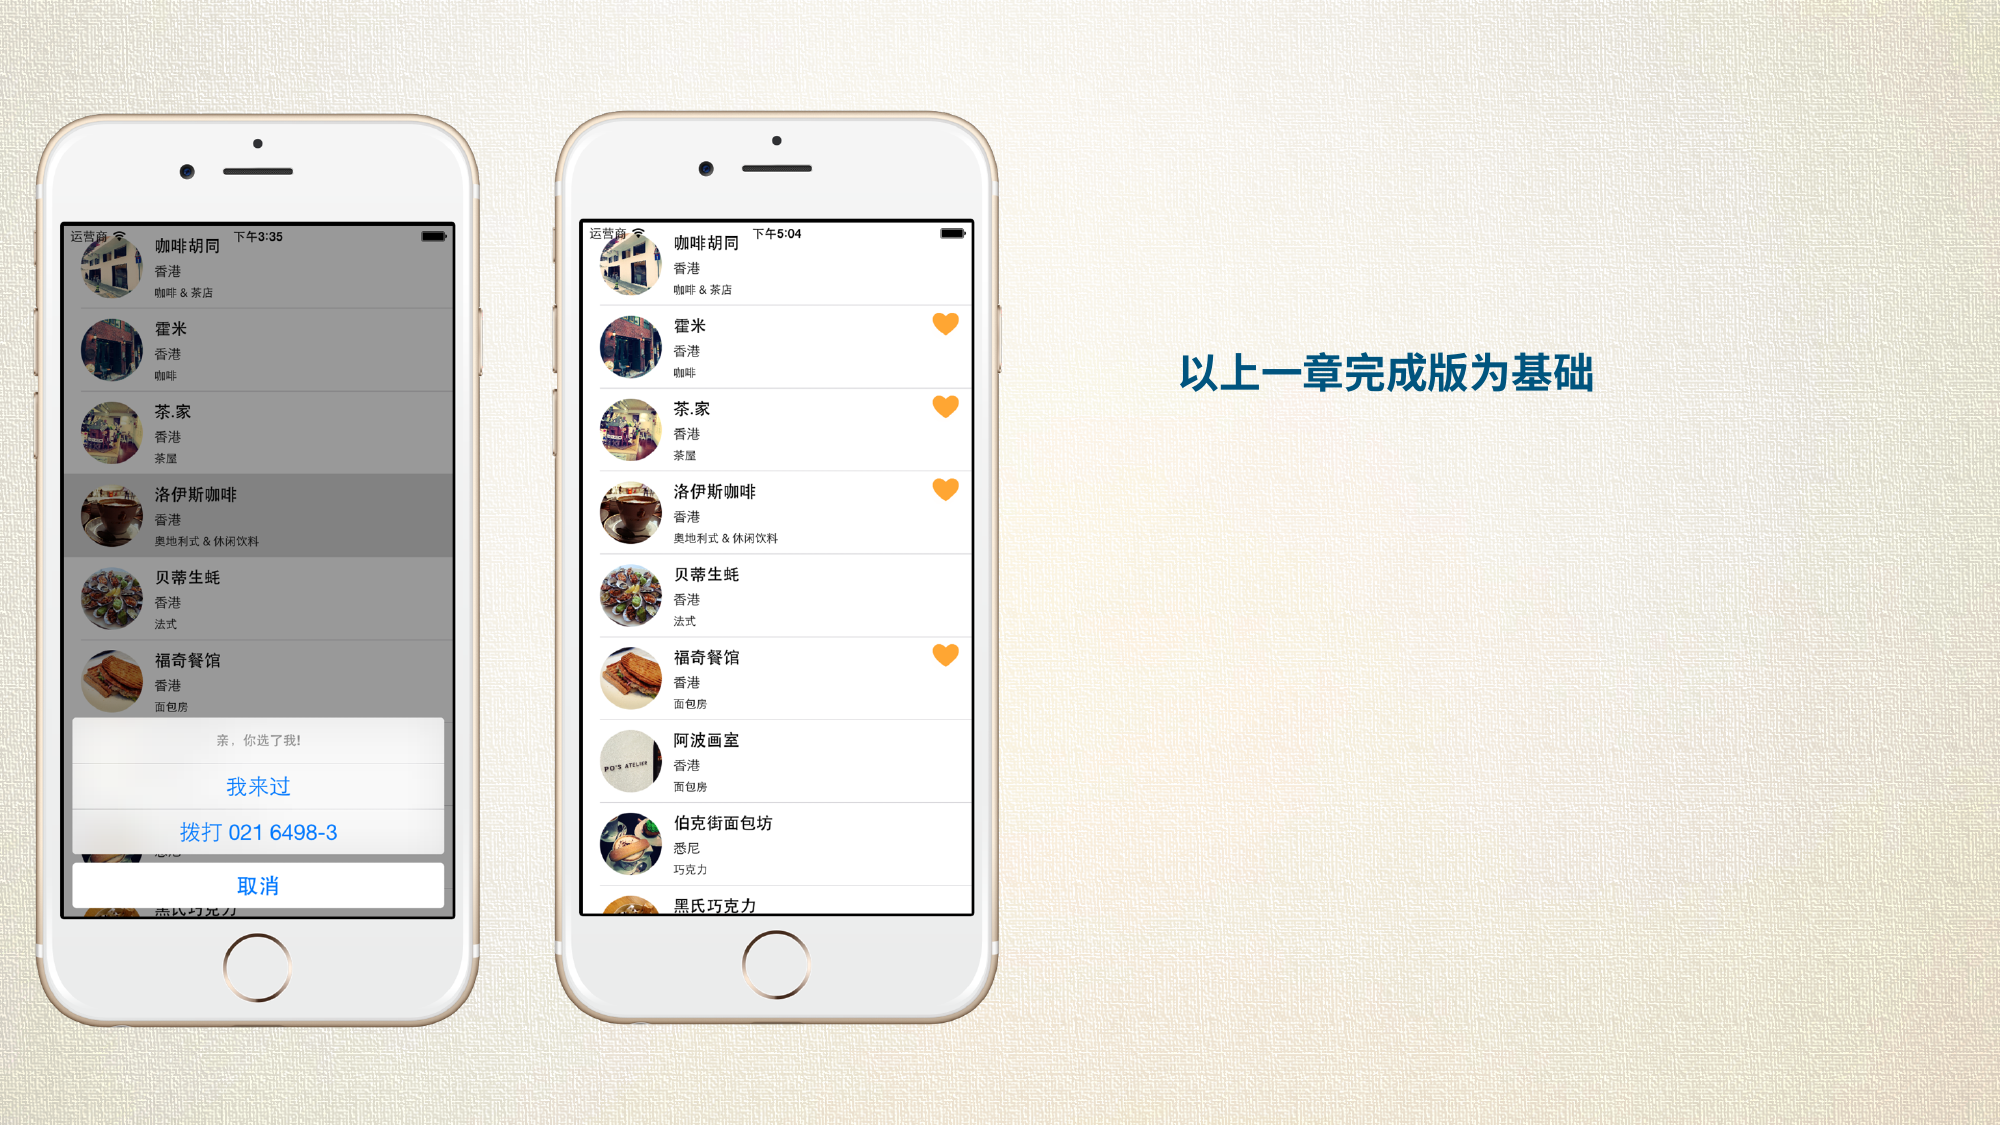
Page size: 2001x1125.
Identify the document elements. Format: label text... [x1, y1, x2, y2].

picture [0, 0, 2000, 1125]
text_box 以上一章完成版为基础 [1353, 339, 1956, 405]
